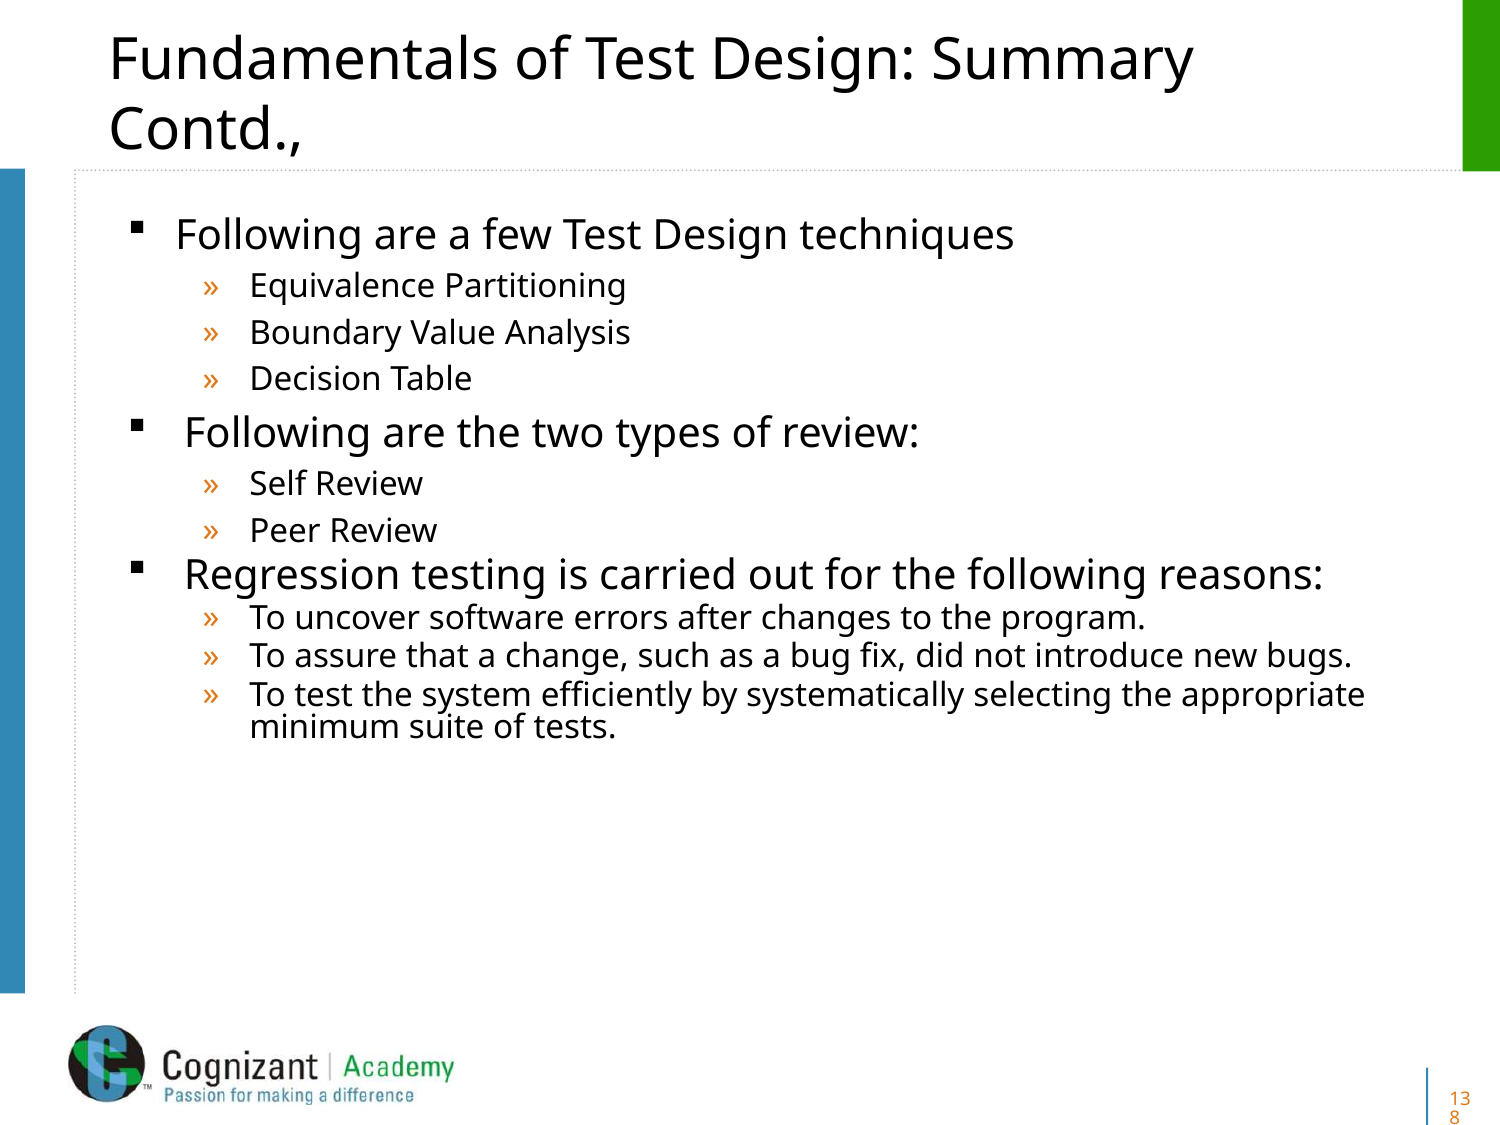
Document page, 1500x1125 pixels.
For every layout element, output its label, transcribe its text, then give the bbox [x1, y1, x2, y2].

title Fundamentals of Test Design: Summary Contd., [93, 40, 1376, 142]
list Following are a few Test Design techniques Equivalence Partitioning Boundary Value Analysis Decision Table Following are the two types of review: Self Review Peer Review Regression testing is carried out for the following reasons: To uncover software errors after changes to the program. To assure that a change, such as a bug fix, did not introduce new bugs. To test the system efficiently by systematically selecting the appropriate minimum suite of tests. [112, 199, 1388, 1001]
slide_number 138 [1434, 1078, 1496, 1117]
picture [68, 1025, 454, 1105]
